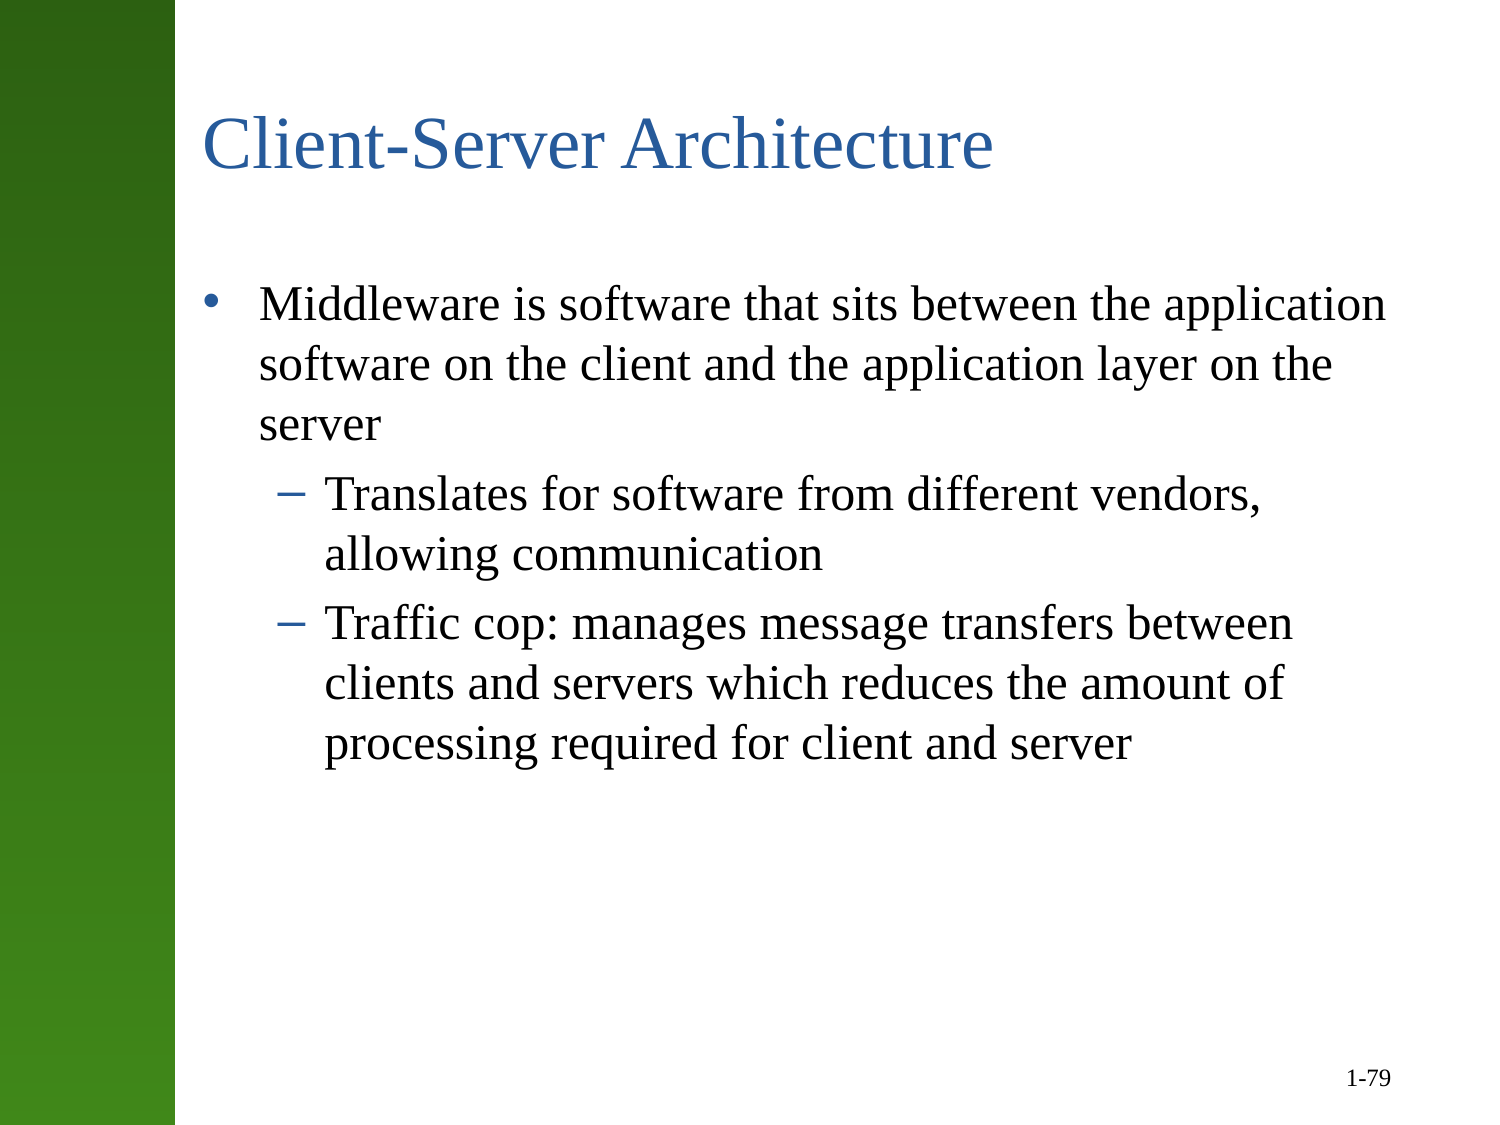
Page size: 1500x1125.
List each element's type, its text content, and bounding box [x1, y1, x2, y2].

title Client-Server Architecture [187, 45, 1450, 233]
list Middleware is software that sits between the application software on the client and the application layer on the server Translates for software from different vendors, allowing communication Traffic cop: manages message transfers between clients and servers which reduces the amount of processing required for client and server [187, 262, 1450, 1005]
